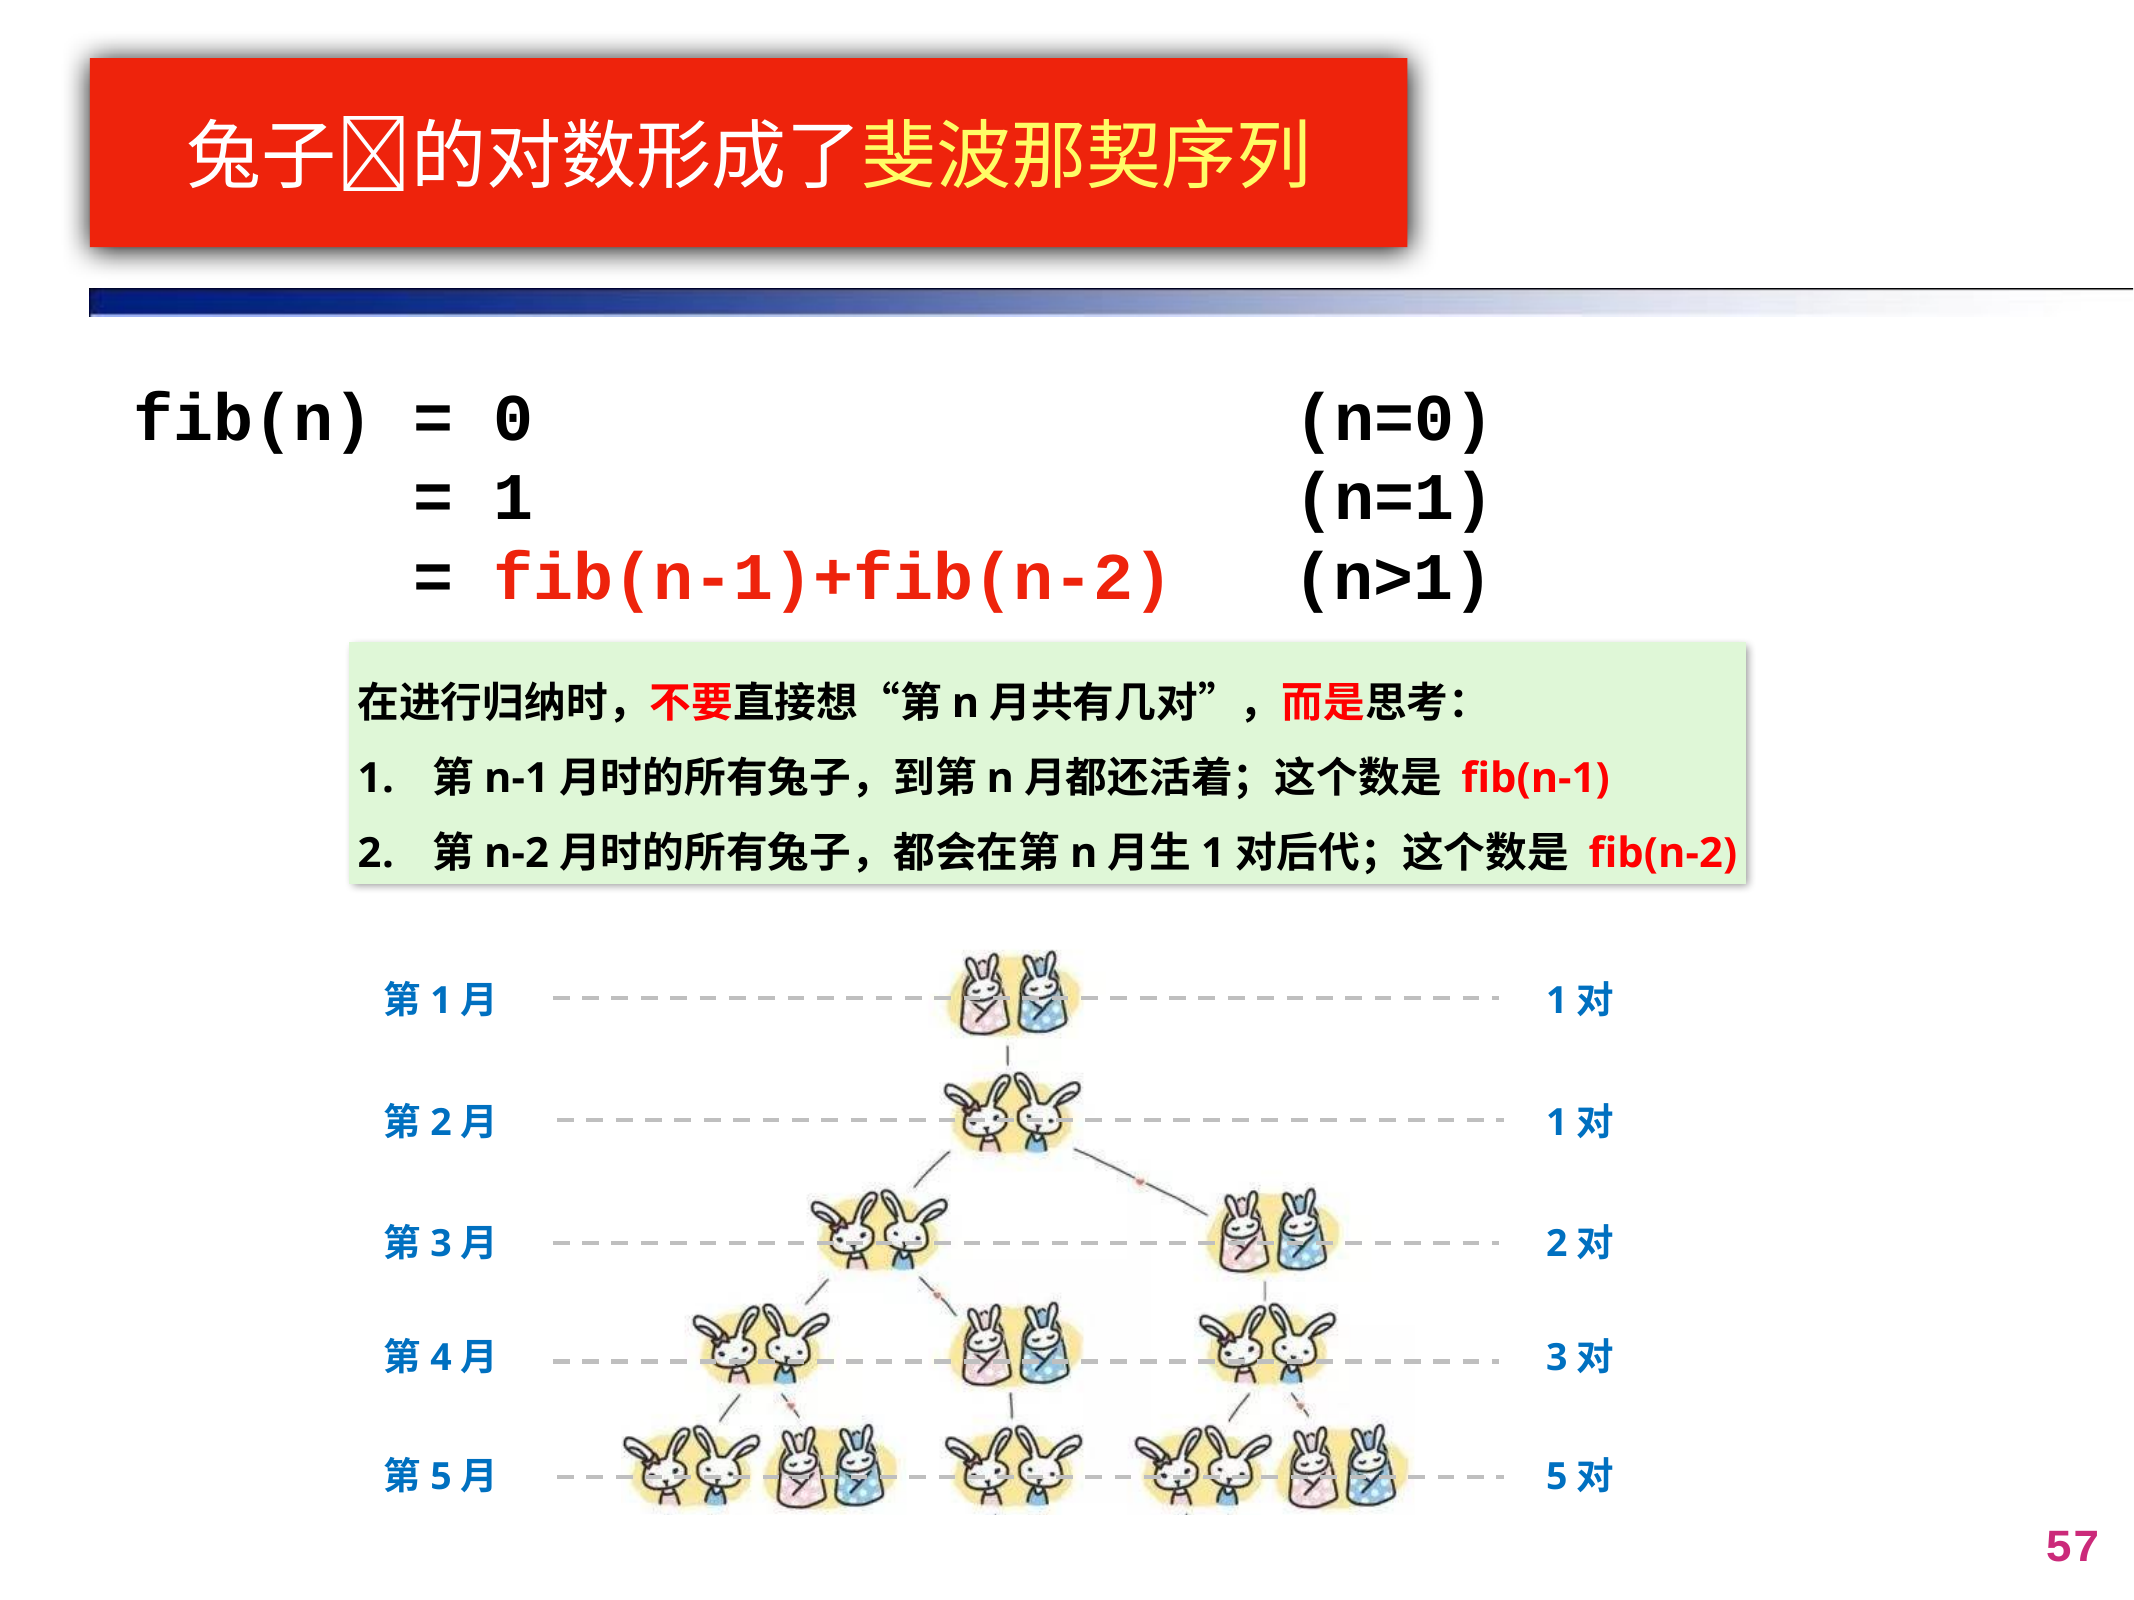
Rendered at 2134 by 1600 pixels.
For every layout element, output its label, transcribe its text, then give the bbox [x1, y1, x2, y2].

text_box 在进行归纳时，不要直接想“第n月共有几对”，而是思考： 第n-1月时的所有兔子，到第n月都还活着；这个数是 fib(n-1) 第n-2月时的所有兔子，都会在第n月生1对后代；这个数是 fib(n-2) [349, 642, 1746, 884]
text_box 5对 [1537, 1443, 1623, 1505]
text_box 第1月 [375, 967, 507, 1030]
picture [89, 288, 2134, 317]
picture [620, 943, 1415, 998]
text_box 第2月 [375, 1089, 507, 1151]
picture [620, 999, 1415, 1119]
picture [620, 1477, 1415, 1515]
text_box 第3月 [375, 1211, 507, 1273]
text_box 1对 [1537, 1089, 1623, 1151]
title 兔子🐰的对数形成了斐波那契序列 [89, 57, 1408, 248]
text_box 2对 [1537, 1211, 1623, 1273]
picture [620, 1121, 1415, 1242]
text_box 第4月 [375, 1324, 507, 1386]
text_box 第5月 [375, 1443, 507, 1505]
slide_number 57 [2031, 1504, 2112, 1582]
picture [620, 1362, 1415, 1476]
picture [620, 1244, 1415, 1361]
text_box 3对 [1537, 1324, 1623, 1386]
text_box 1对 [1537, 967, 1623, 1030]
text_box fib(n) = 0 (n=0) = 1 (n=1) = fib(n-1)+fib(n-2) (n>1) [123, 362, 1505, 624]
